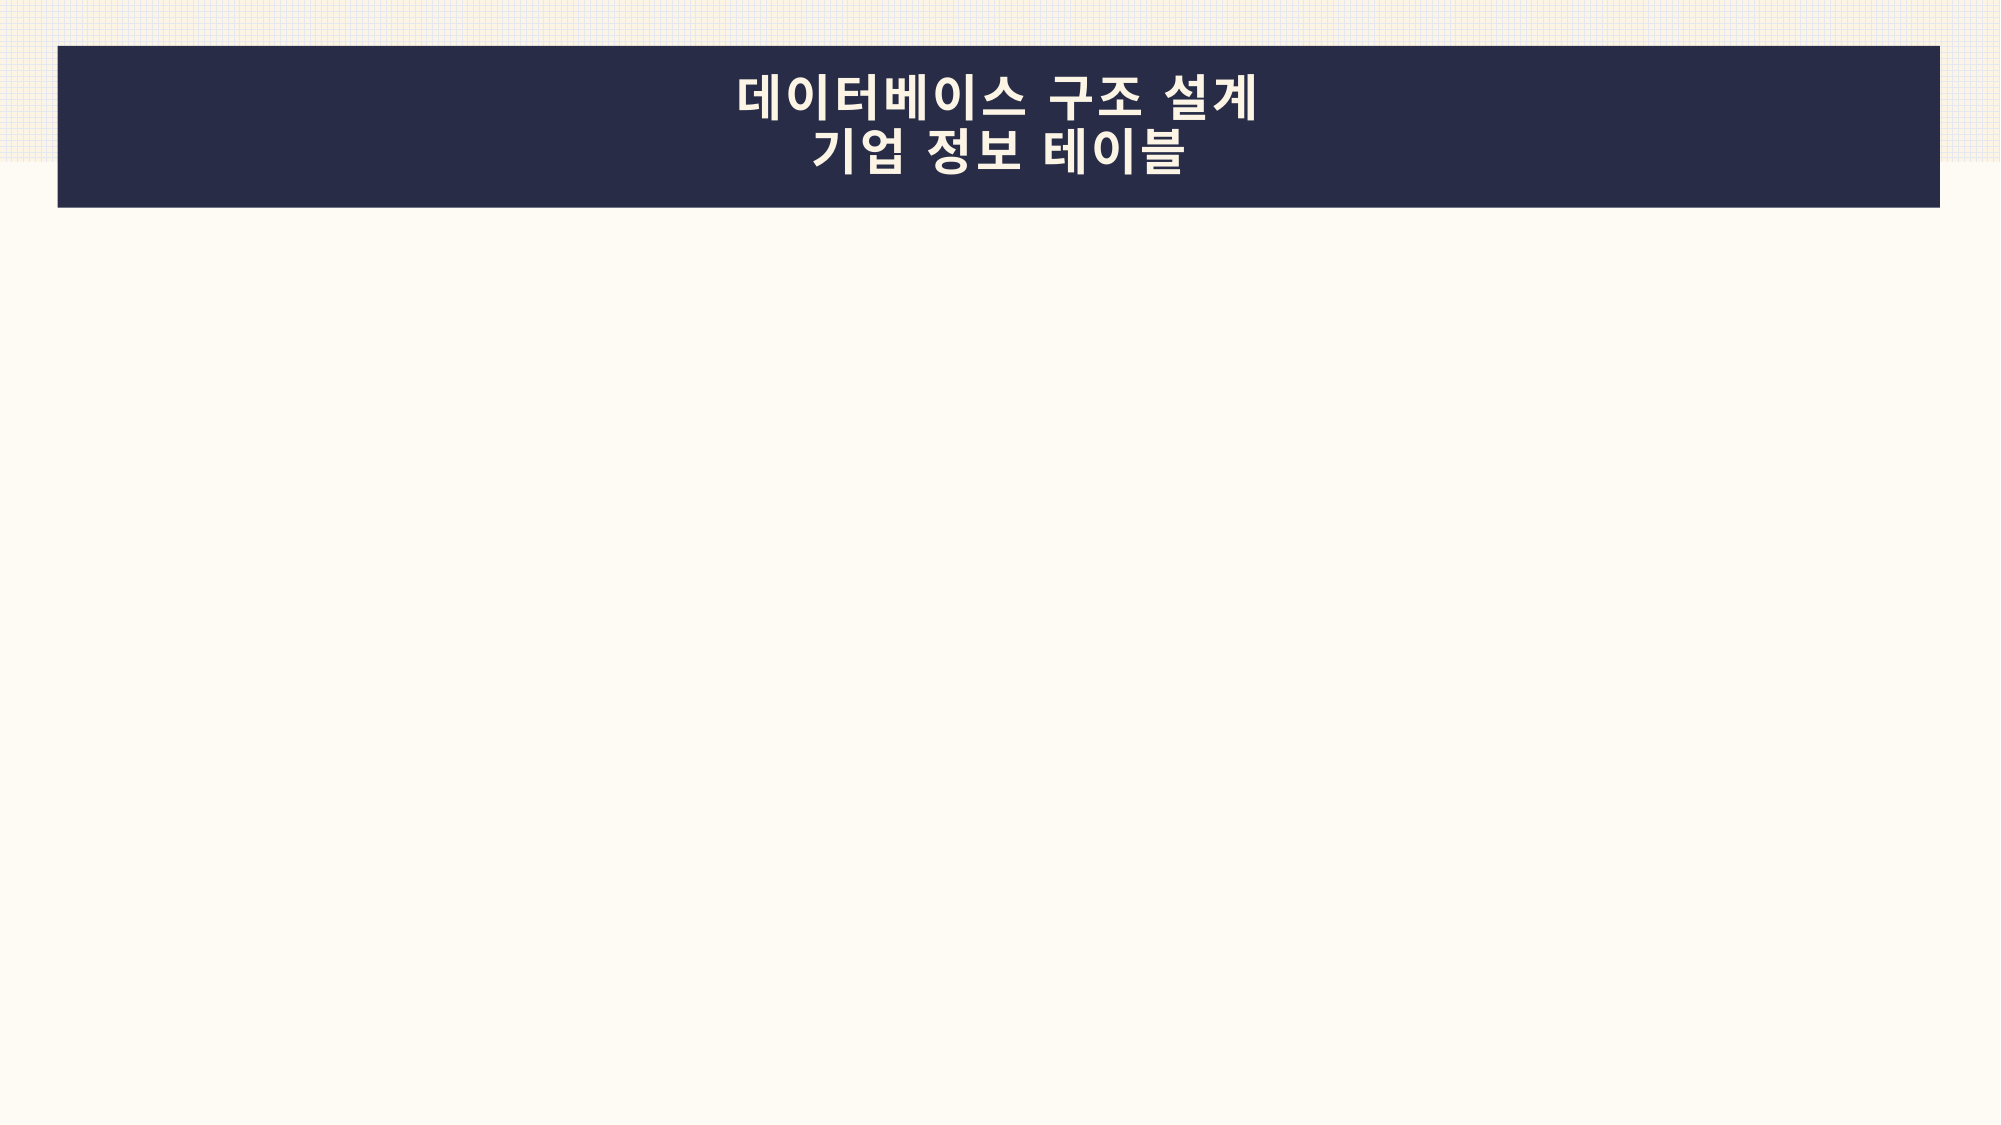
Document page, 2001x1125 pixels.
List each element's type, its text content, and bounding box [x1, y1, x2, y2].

title 데이터베이스 구조 설계 기업 정보 테이블 [104, 79, 1894, 176]
